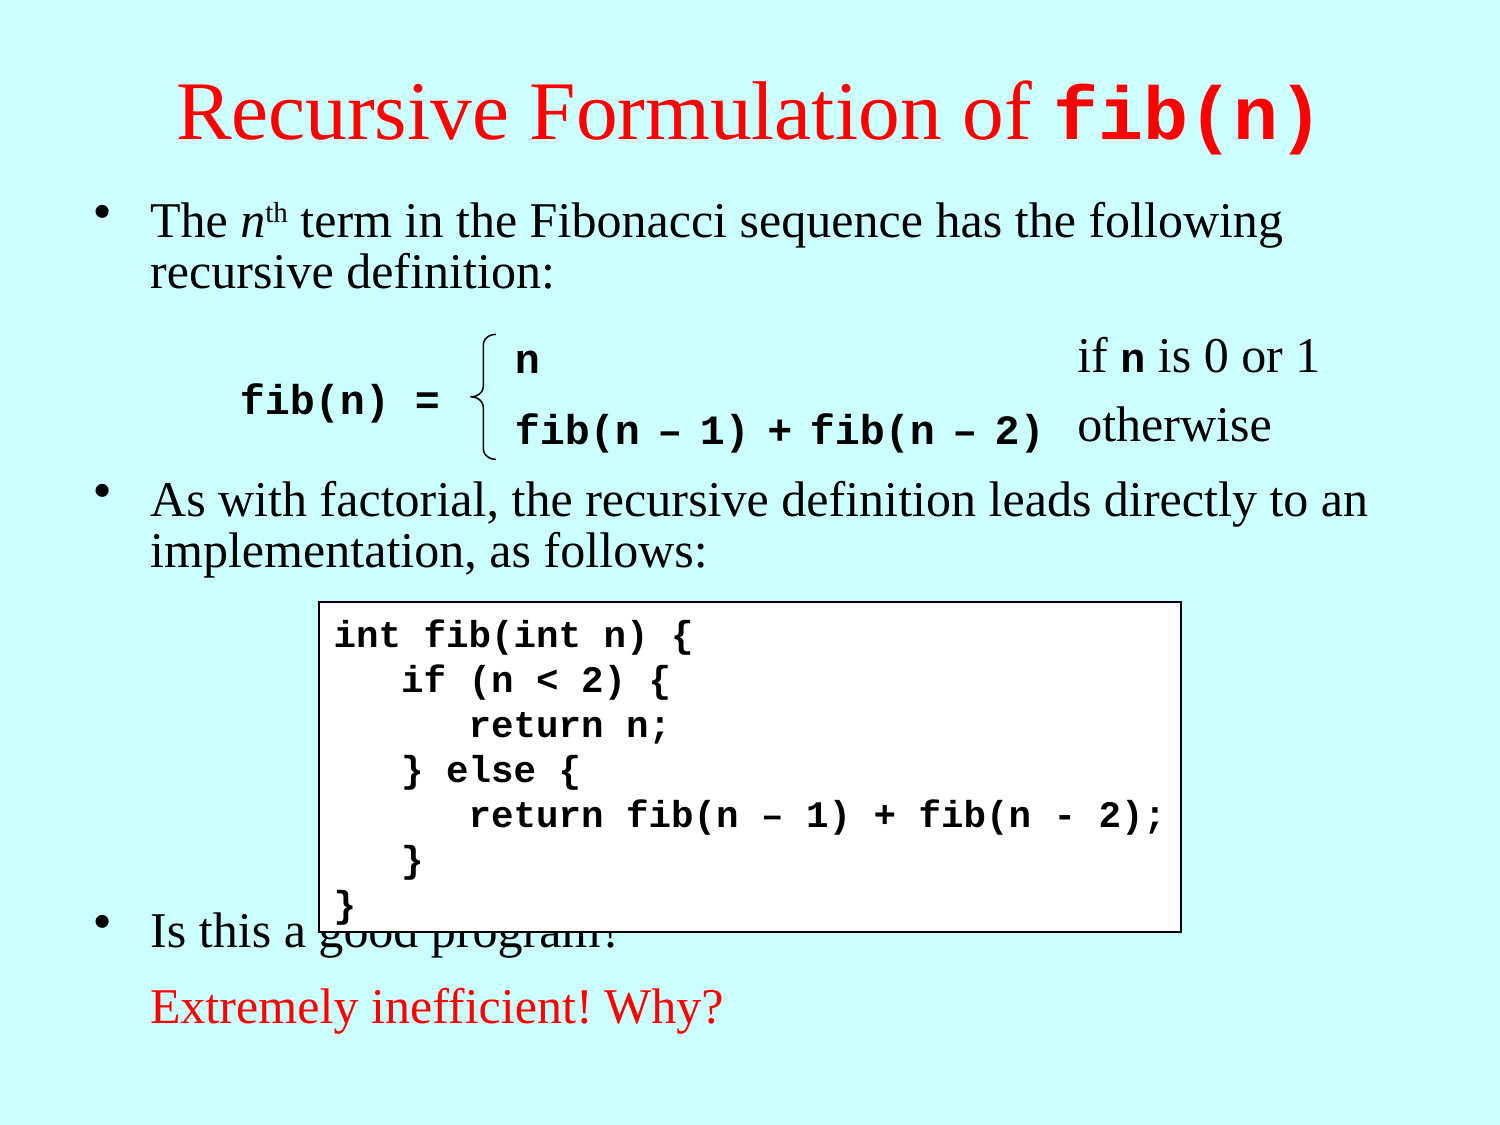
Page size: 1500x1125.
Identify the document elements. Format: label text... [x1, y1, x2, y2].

text_box [470, 334, 496, 460]
title Recursive Formulation of fib(n) [0, 12, 1500, 201]
text_box if n is 0 or 1 [1062, 315, 1338, 391]
text_box otherwise [1062, 384, 1313, 460]
text_box n [500, 324, 1062, 390]
text_box The nth term in the Fibonacci sequence has the following recursive definition: As with factorial, the recursive definition leads directly to an implementation, as follows: Is this a good program? Extremely inefficient! Why? [79, 189, 1413, 1088]
text_box int fib(int n) { if (n < 2) { return n; } else { return fib(n – 1) + fib(n - 2); } } [318, 602, 1182, 932]
text_box fib(n – 1) + fib(n – 2) [500, 395, 1063, 461]
text_box fib(n) = [225, 365, 471, 431]
